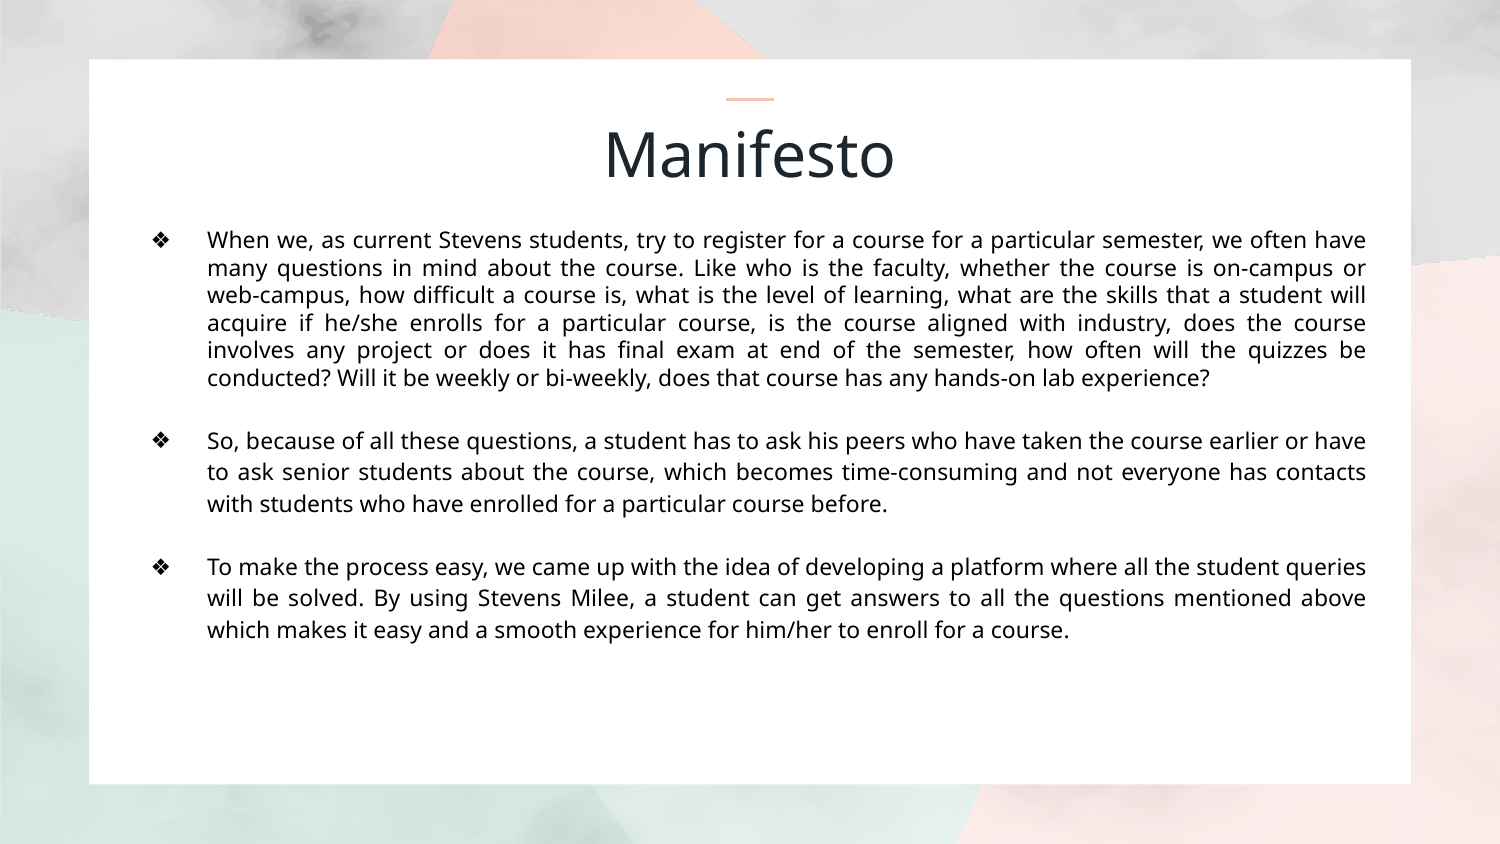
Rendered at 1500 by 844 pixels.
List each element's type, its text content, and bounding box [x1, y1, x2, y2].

list When we, as current Stevens students, try to register for a course for a particular semester, we often have many questions in mind about the course. Like who is the faculty, whether the course is on-campus or web-campus, how difficult a course is, what is the level of learning, what are the skills that a student will acquire if he/she enrolls for a particular course, is the course aligned with industry, does the course involves any project or does it has final exam at end of the semester, how often will the quizzes be conducted? Will it be weekly or bi-weekly, does that course has any hands-on lab experience? So, because of all these questions, a student has to ask his peers who have taken the course earlier or have to ask senior students about the course, which becomes time-consuming and not everyone has contacts with students who have enrolled for a particular course before. To make the process easy, we came up with the idea of developing a platform where all the student queries will be solved. By using Stevens Milee, a student can get answers to all the questions mentioned above which makes it easy and a smooth experience for him/her to enroll for a course. [116, 210, 1383, 728]
picture [0, 0, 1500, 844]
title Manifesto [323, 99, 1177, 187]
